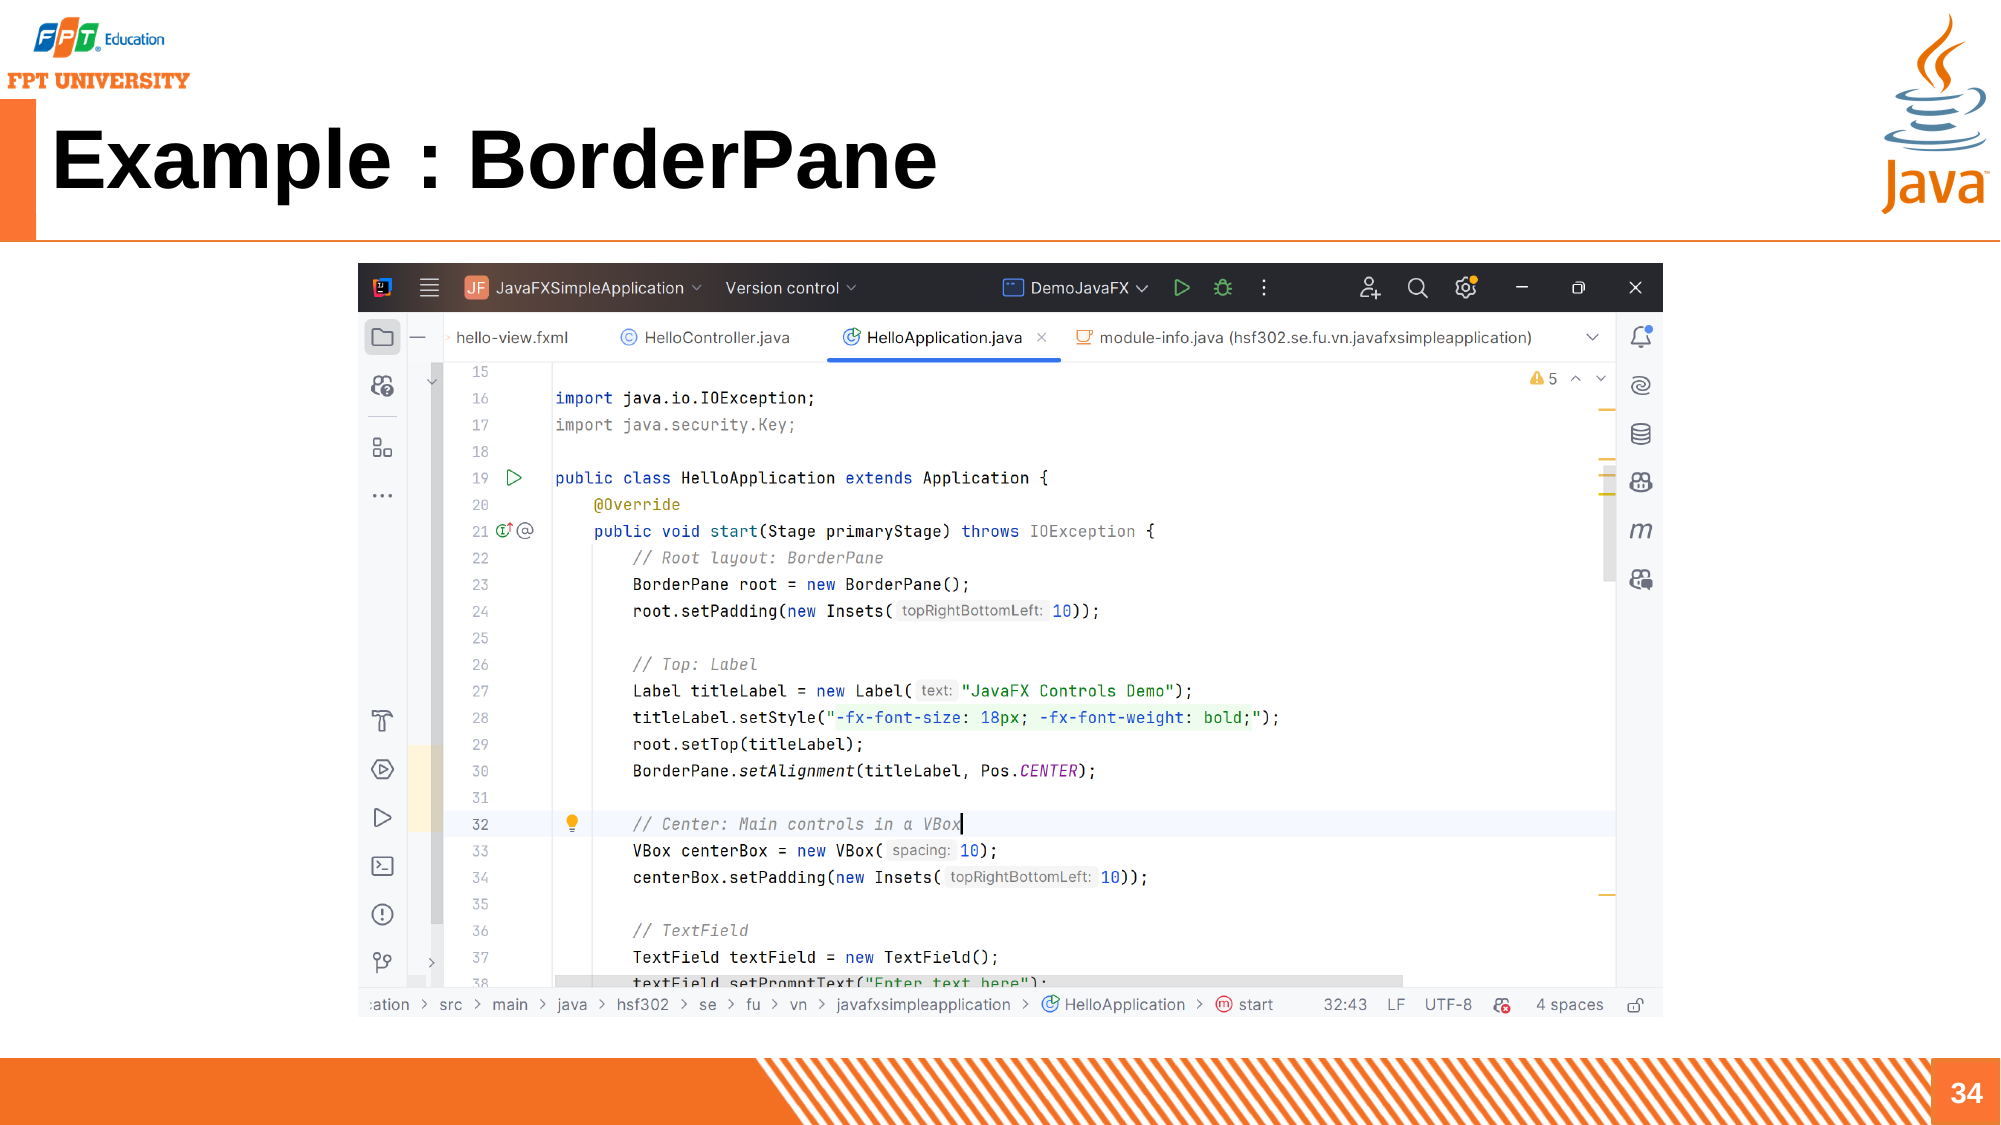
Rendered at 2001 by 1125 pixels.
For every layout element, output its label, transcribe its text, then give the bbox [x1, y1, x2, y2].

title Example : BorderPane [36, 108, 1869, 215]
picture [1868, 4, 2000, 226]
picture [357, 263, 1663, 1017]
picture [0, 2, 197, 99]
slide_number 34 [1933, 1059, 2000, 1124]
picture [0, 1058, 1934, 1125]
